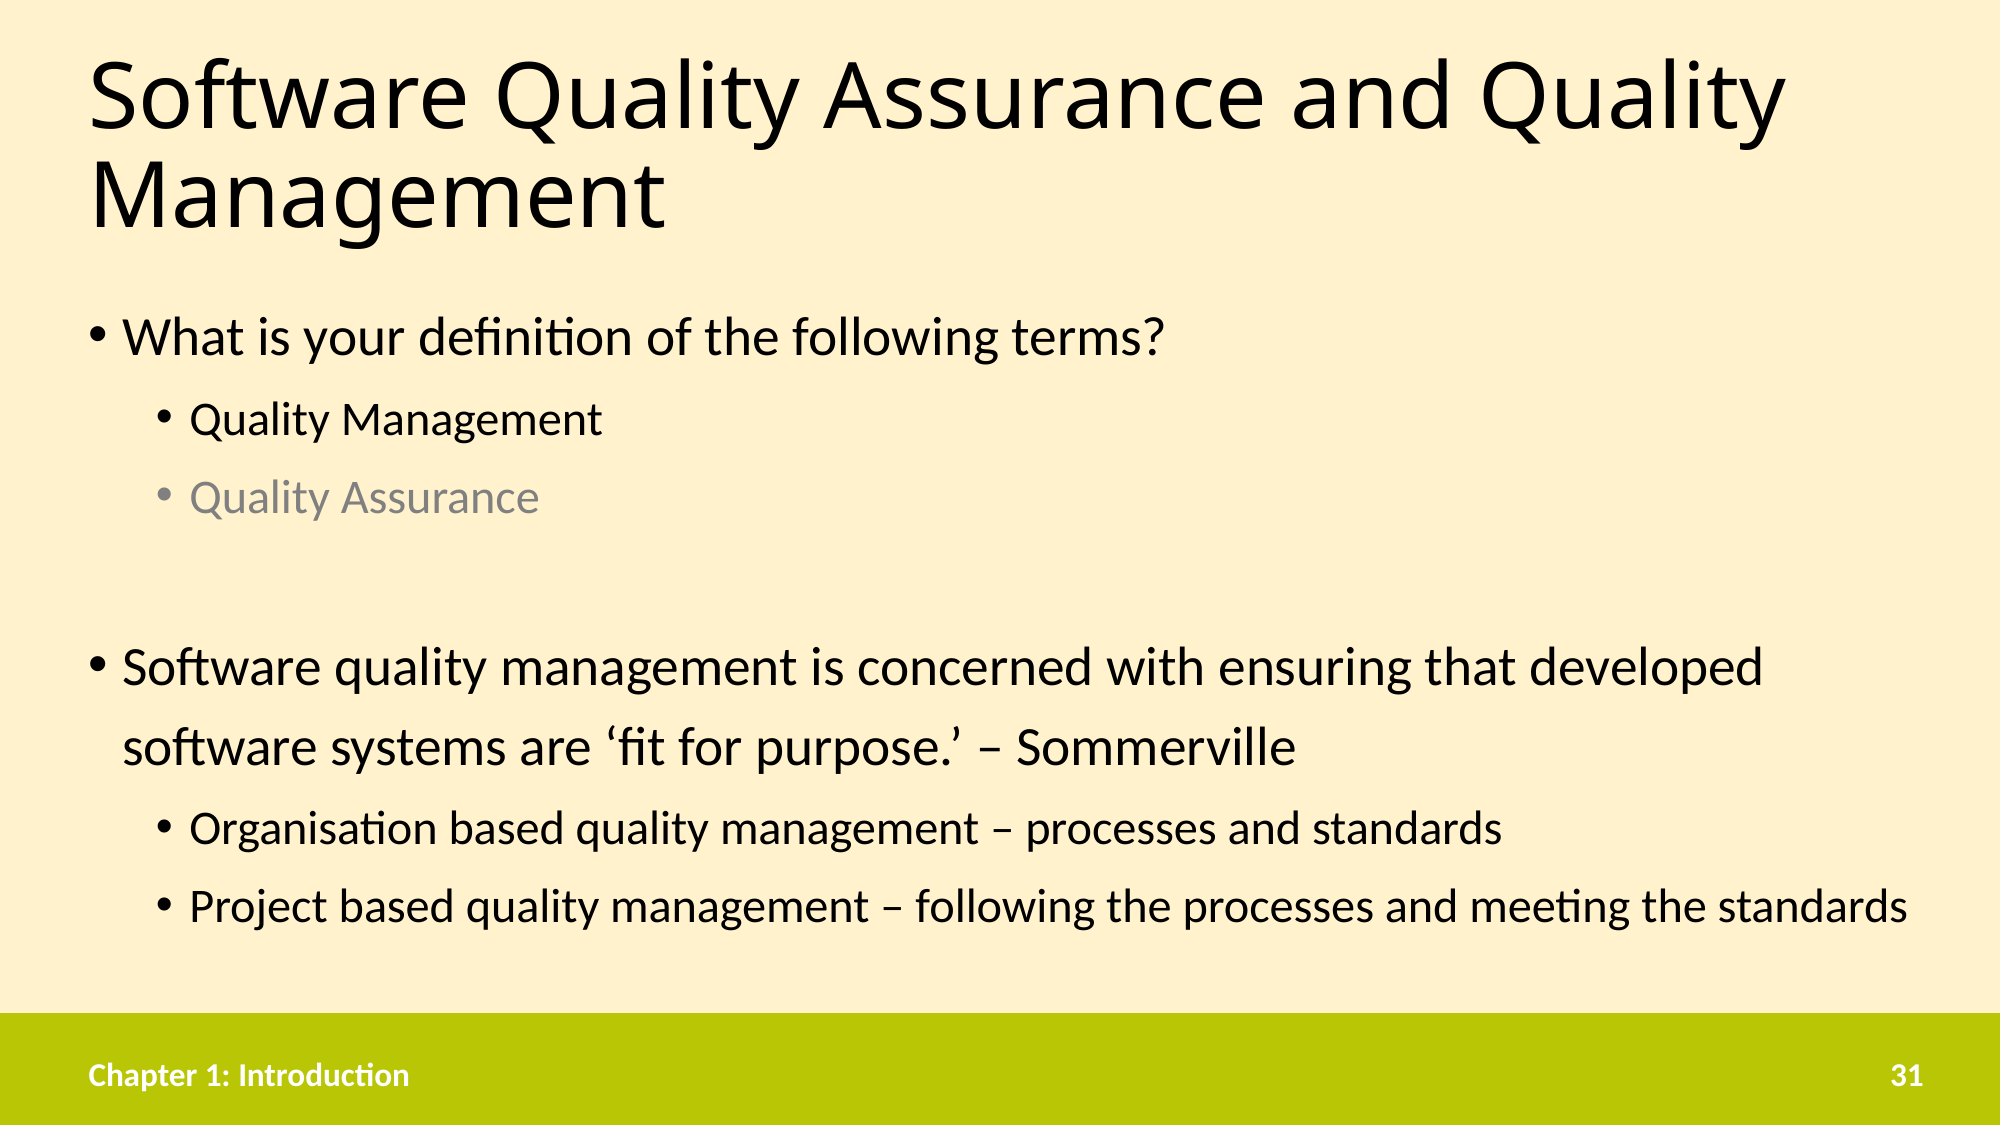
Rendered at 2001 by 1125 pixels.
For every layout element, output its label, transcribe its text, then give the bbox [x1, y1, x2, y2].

list What is your definition of the following terms? Quality Management Quality Assurance Software quality management is concerned with ensuring that developed software systems are ‘fit for purpose.’ – Sommerville Organisation based quality management – processes and standards Project based quality management – following the processes and meeting the standards [73, 279, 1939, 994]
footer Chapter 1: Introduction [73, 1042, 1002, 1103]
slide_number 31 [1412, 1042, 1939, 1103]
title Software Quality Assurance and Quality Management [73, 40, 1939, 258]
